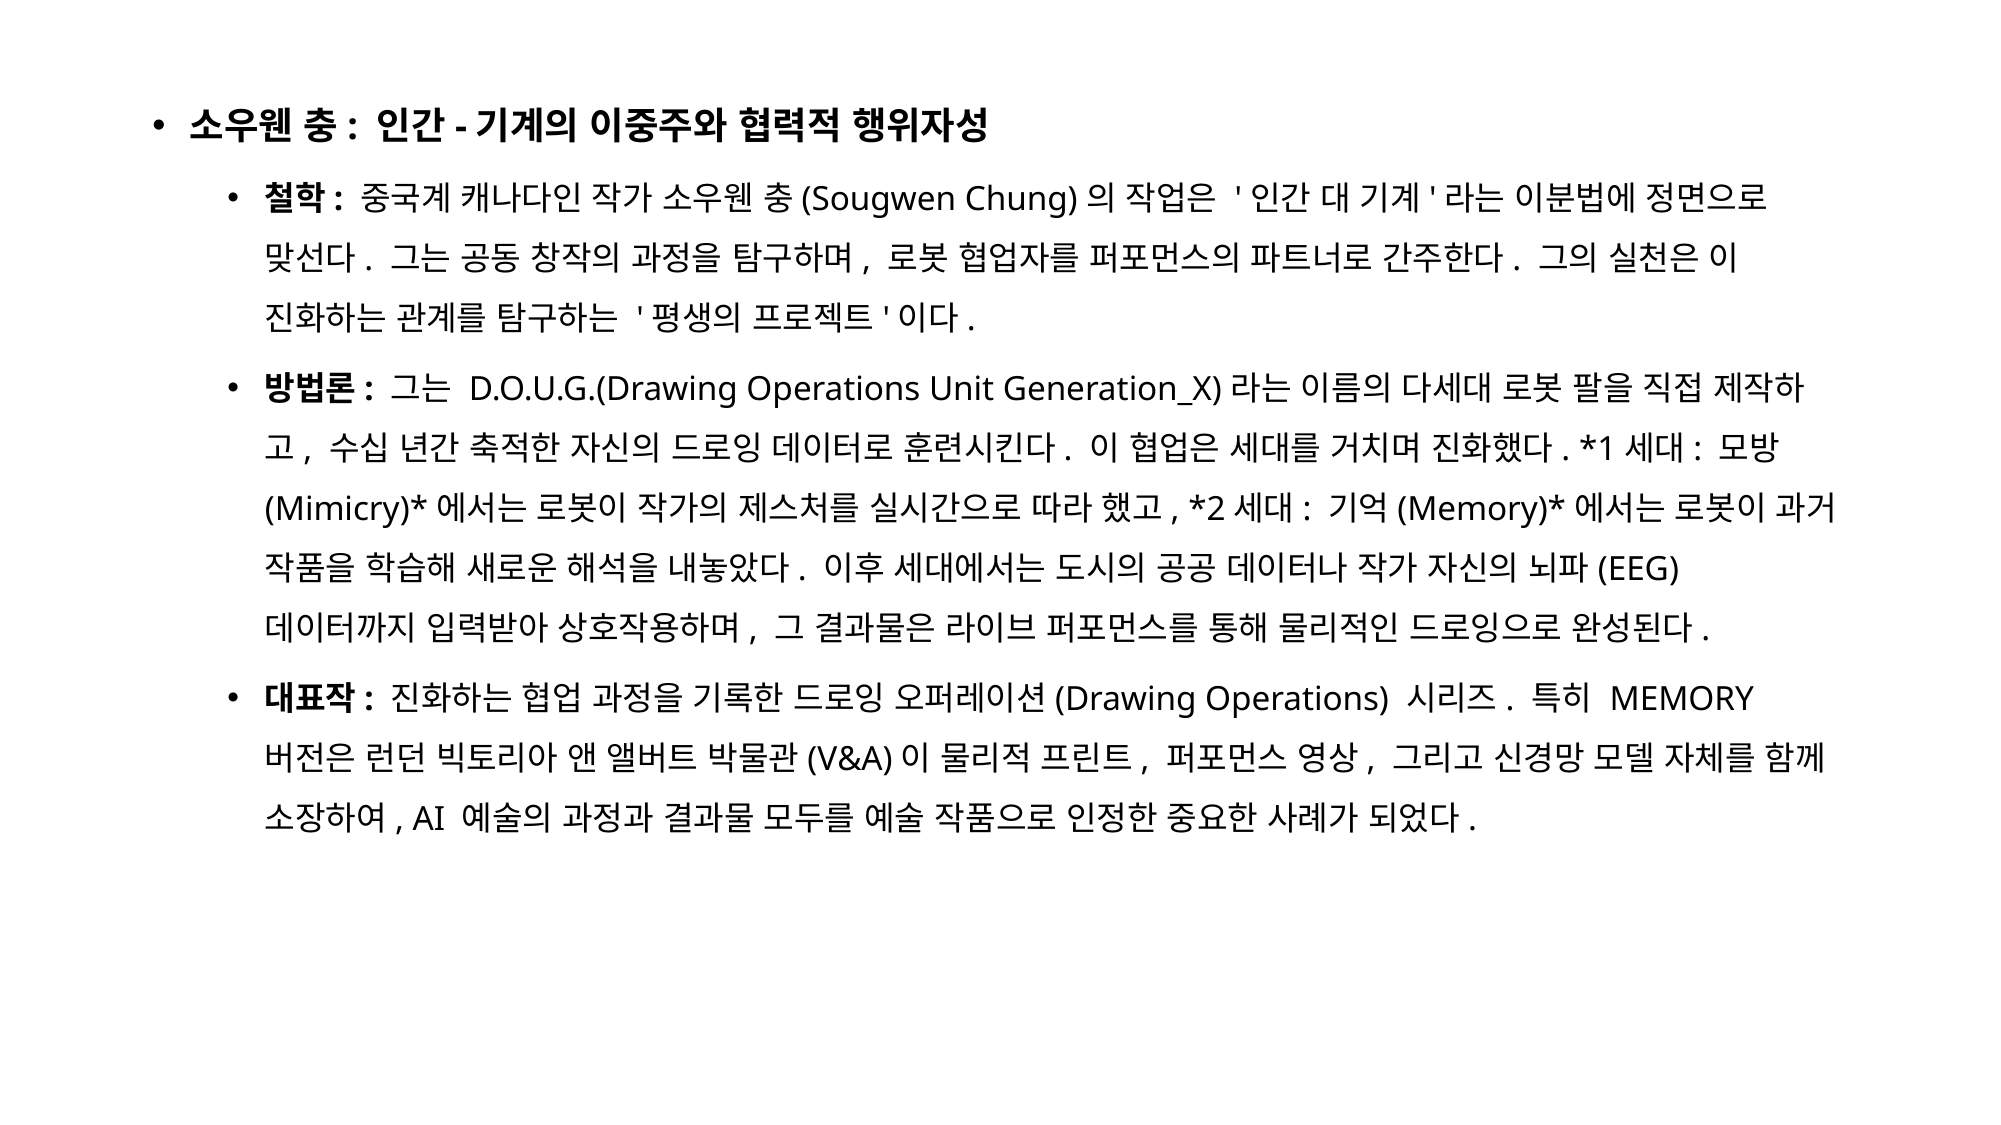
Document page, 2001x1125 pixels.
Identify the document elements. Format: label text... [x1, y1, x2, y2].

list 소우웬 충: 인간-기계의 이중주와 협력적 행위자성 철학: 중국계 캐나다인 작가 소우웬 충(Sougwen Chung)의 작업은 '인간 대 기계'라는 이분법에 정면으로 맞선다. 그는 공동 창작의 과정을 탐구하며, 로봇 협업자를 퍼포먼스의 파트너로 간주한다. 그의 실천은 이 진화하는 관계를 탐구하는 '평생의 프로젝트'이다. 방법론: 그는 D.O.U.G.(Drawing Operations Unit Generation_X)라는 이름의 다세대 로봇 팔을 직접 제작하고, 수십 년간 축적한 자신의 드로잉 데이터로 훈련시킨다. 이 협업은 세대를 거치며 진화했다. *1세대: 모방(Mimicry)*에서는 로봇이 작가의 제스처를 실시간으로 따라 했고, *2세대: 기억(Memory)*에서는 로봇이 과거 작품을 학습해 새로운 해석을 내놓았다. 이후 세대에서는 도시의 공공 데이터나 작가 자신의 뇌파(EEG) 데이터까지 입력받아 상호작용하며, 그 결과물은 라이브 퍼포먼스를 통해 물리적인 드로잉으로 완성된다. 대표작: 진화하는 협업 과정을 기록한 드로잉 오퍼레이션(Drawing Operations) 시리즈. 특히 MEMORY 버전은 런던 빅토리아 앤 앨버트 박물관(V&A)이 물리적 프린트, 퍼포먼스 영상, 그리고 신경망 모델 자체를 함께 소장하여, AI 예술의 과정과 결과물 모두를 예술 작품으로 인정한 중요한 사례가 되었다. [137, 72, 1863, 1091]
